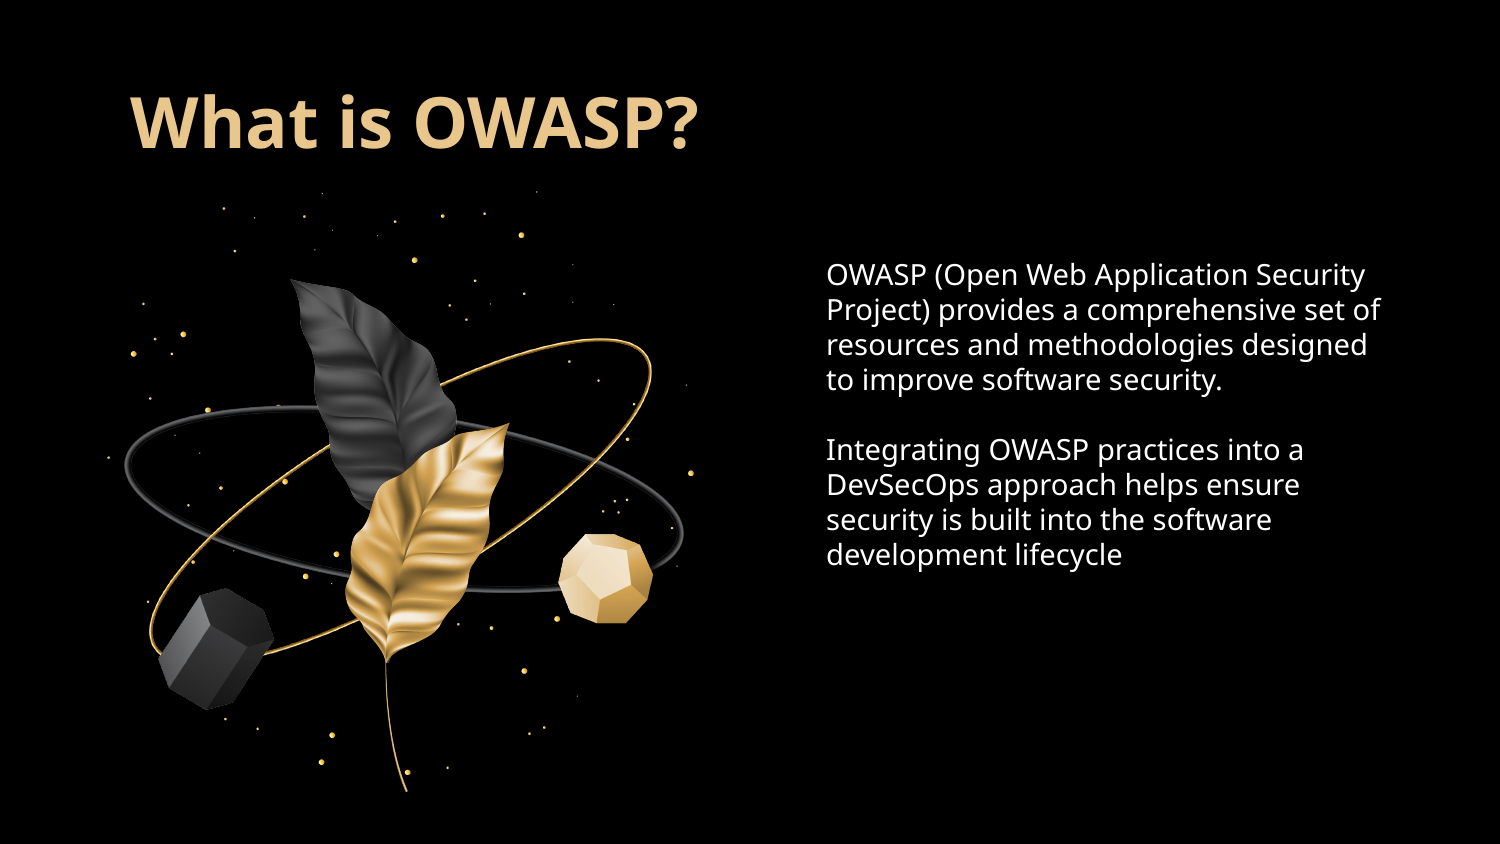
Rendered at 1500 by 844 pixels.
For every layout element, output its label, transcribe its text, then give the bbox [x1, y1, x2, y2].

title What is OWASP? [115, 78, 1145, 165]
list OWASP (Open Web Application Security Project) provides a comprehensive set of resources and methodologies designed to improve software security. Integrating OWASP practices into a DevSecOps approach helps ensure security is built into the software development lifecycle [782, 241, 1415, 805]
picture [102, 191, 698, 793]
